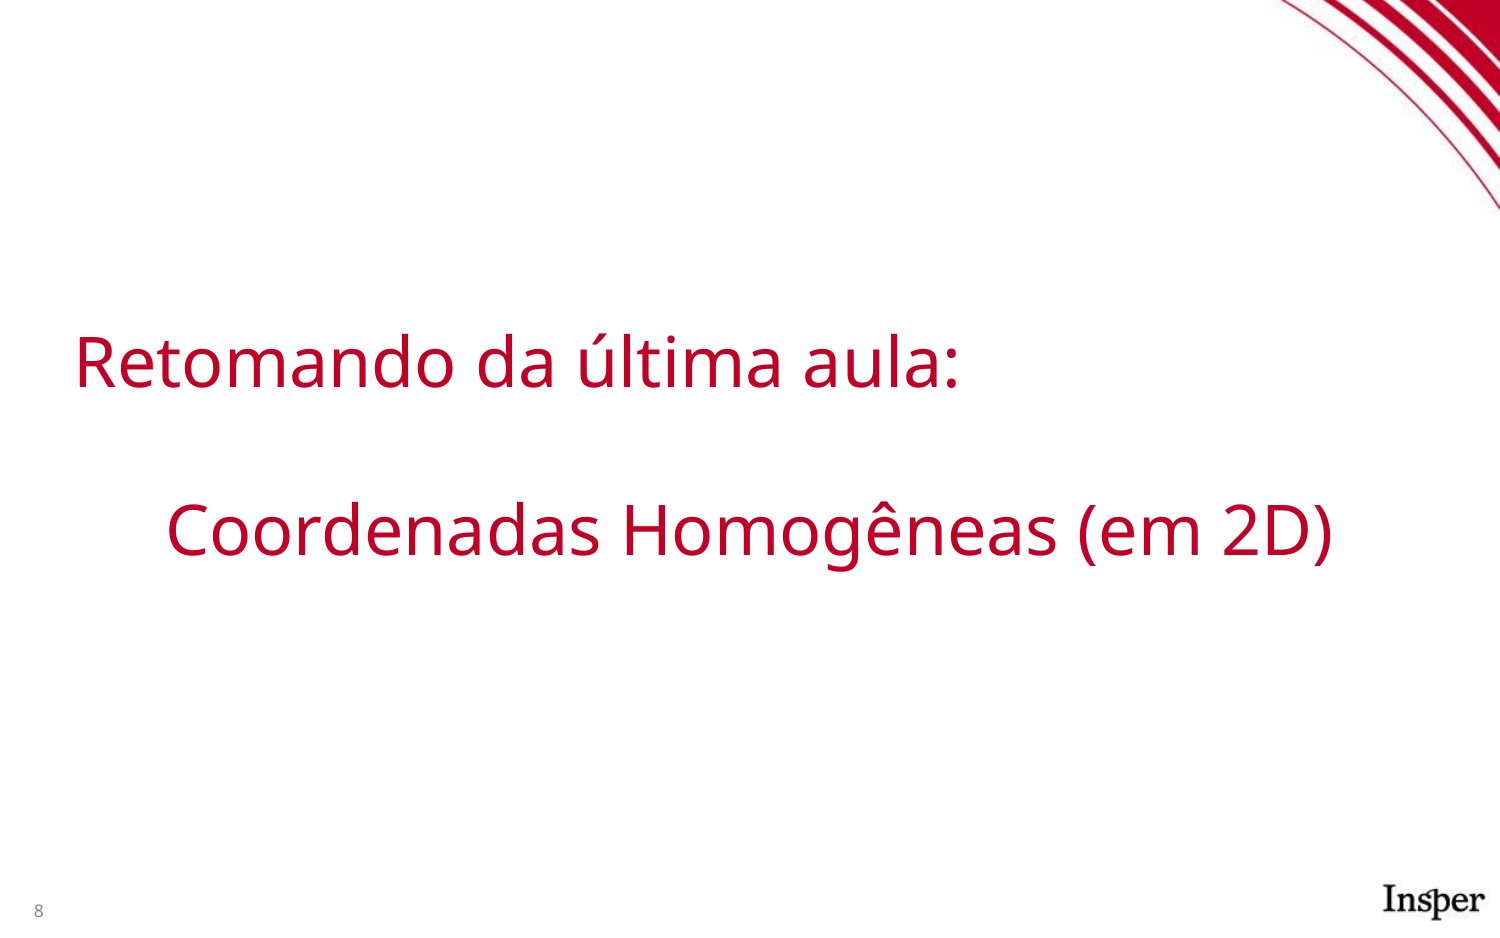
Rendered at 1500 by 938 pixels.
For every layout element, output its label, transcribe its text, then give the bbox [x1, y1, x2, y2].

title Retomando da última aula: Coordenadas Homogêneas (em 2D) [58, 309, 1442, 628]
slide_number 8 [0, 887, 78, 938]
picture [249, 0, 1500, 938]
